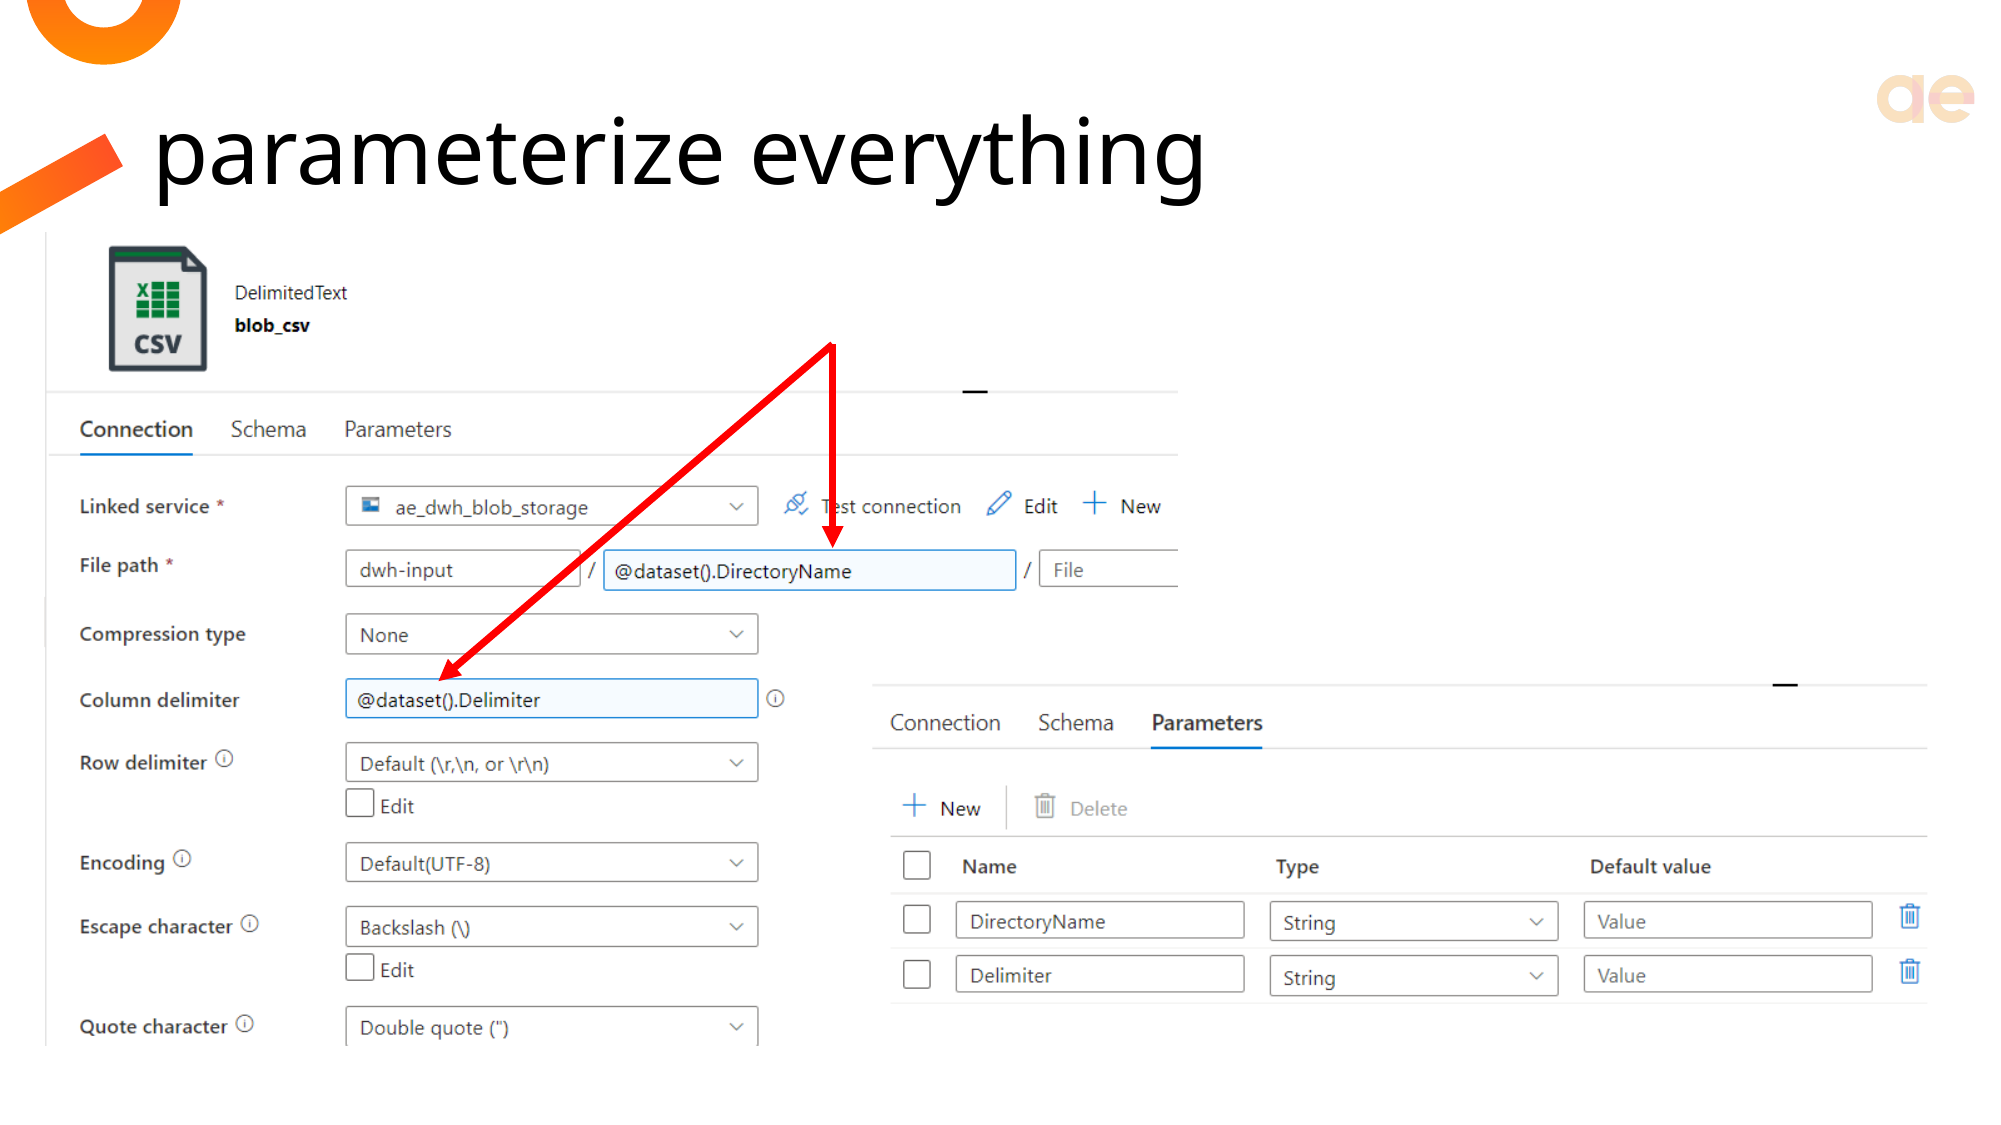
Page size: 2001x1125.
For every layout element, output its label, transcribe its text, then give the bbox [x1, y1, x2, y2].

picture [44, 232, 1928, 1046]
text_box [438, 344, 833, 682]
picture [1877, 75, 1975, 123]
title parameterize everything [137, 79, 1863, 212]
